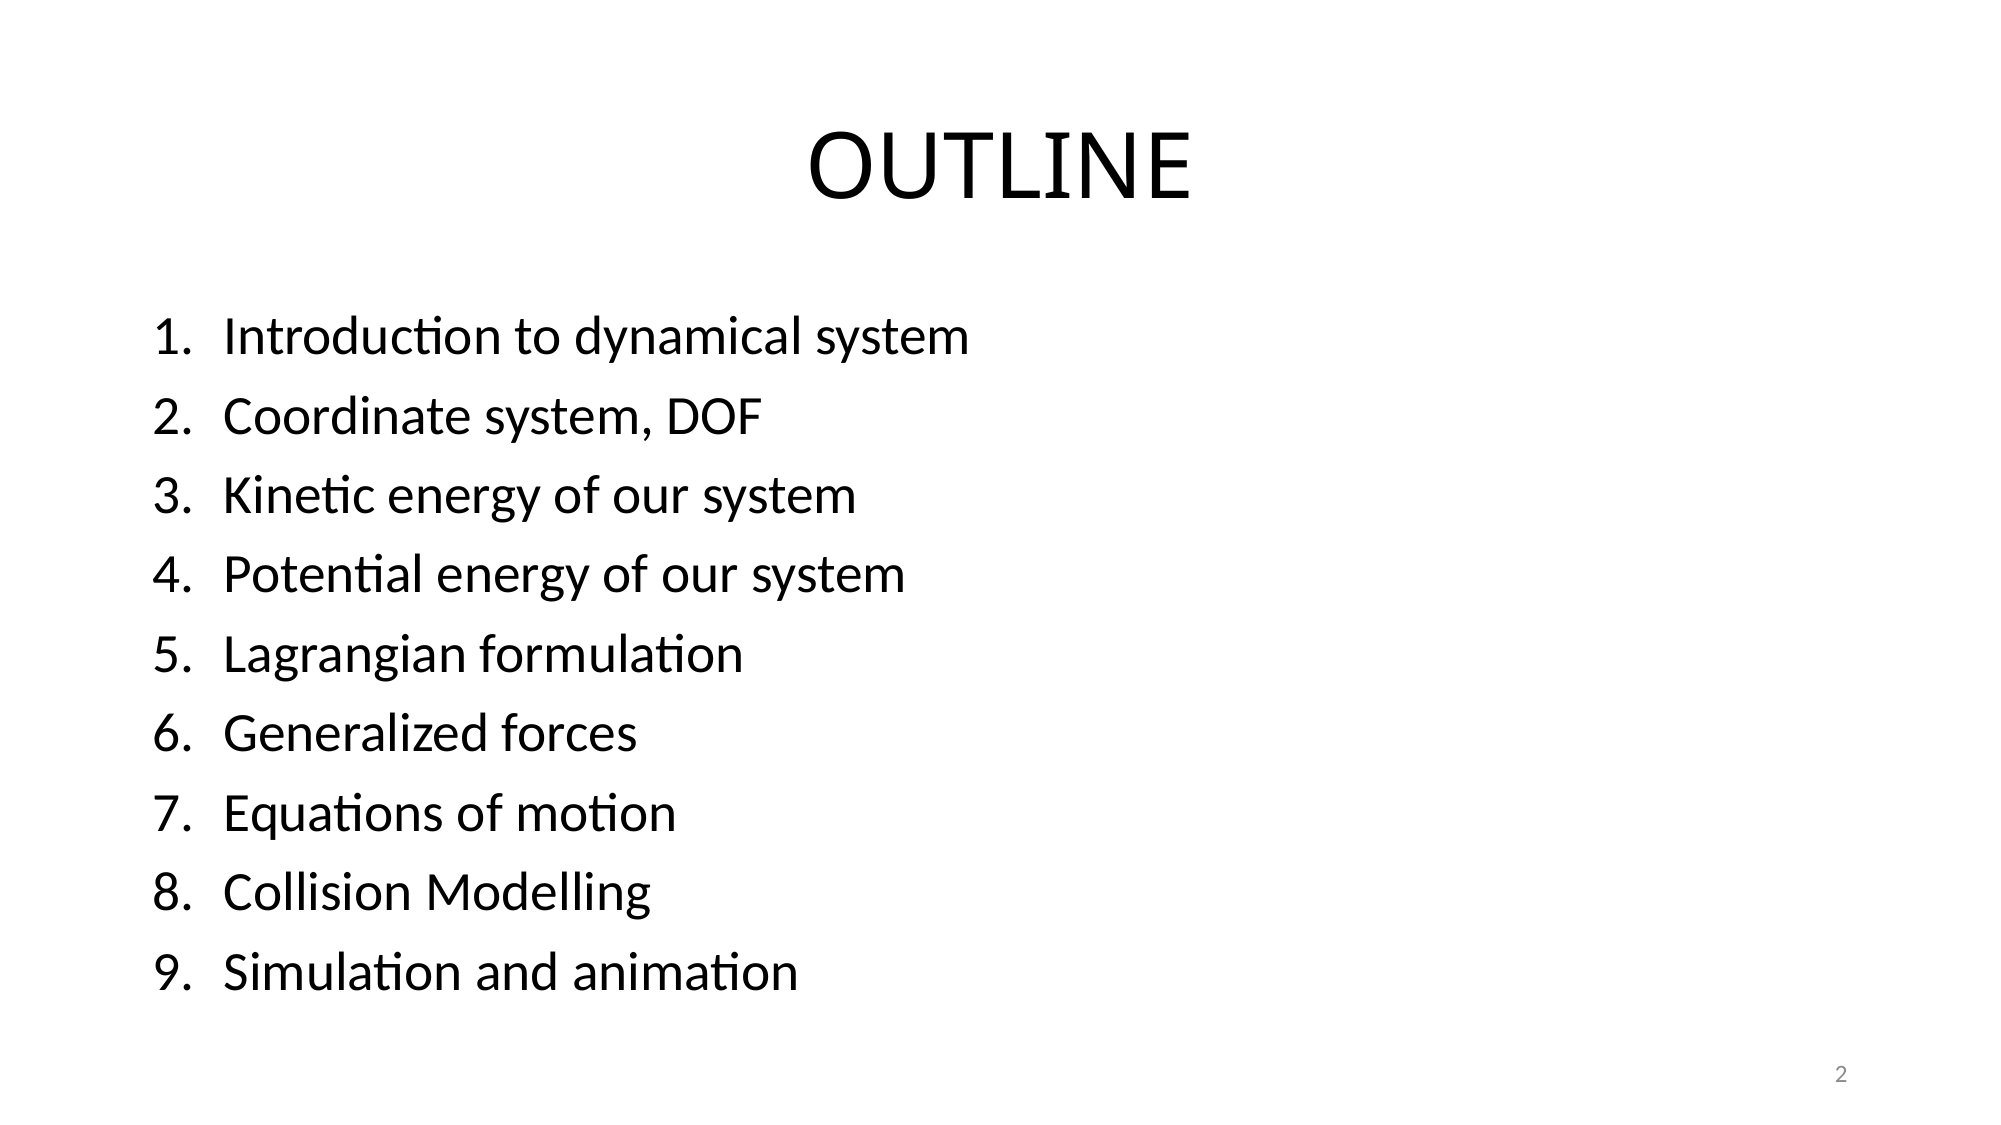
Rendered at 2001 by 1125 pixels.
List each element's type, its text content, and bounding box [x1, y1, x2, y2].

list Introduction to dynamical system Coordinate system, DOF Kinetic energy of our system Potential energy of our system Lagrangian formulation Generalized forces Equations of motion Collision Modelling Simulation and animation [137, 299, 1863, 1014]
slide_number 2 [1412, 1042, 1863, 1103]
title OUTLINE [137, 59, 1863, 278]
